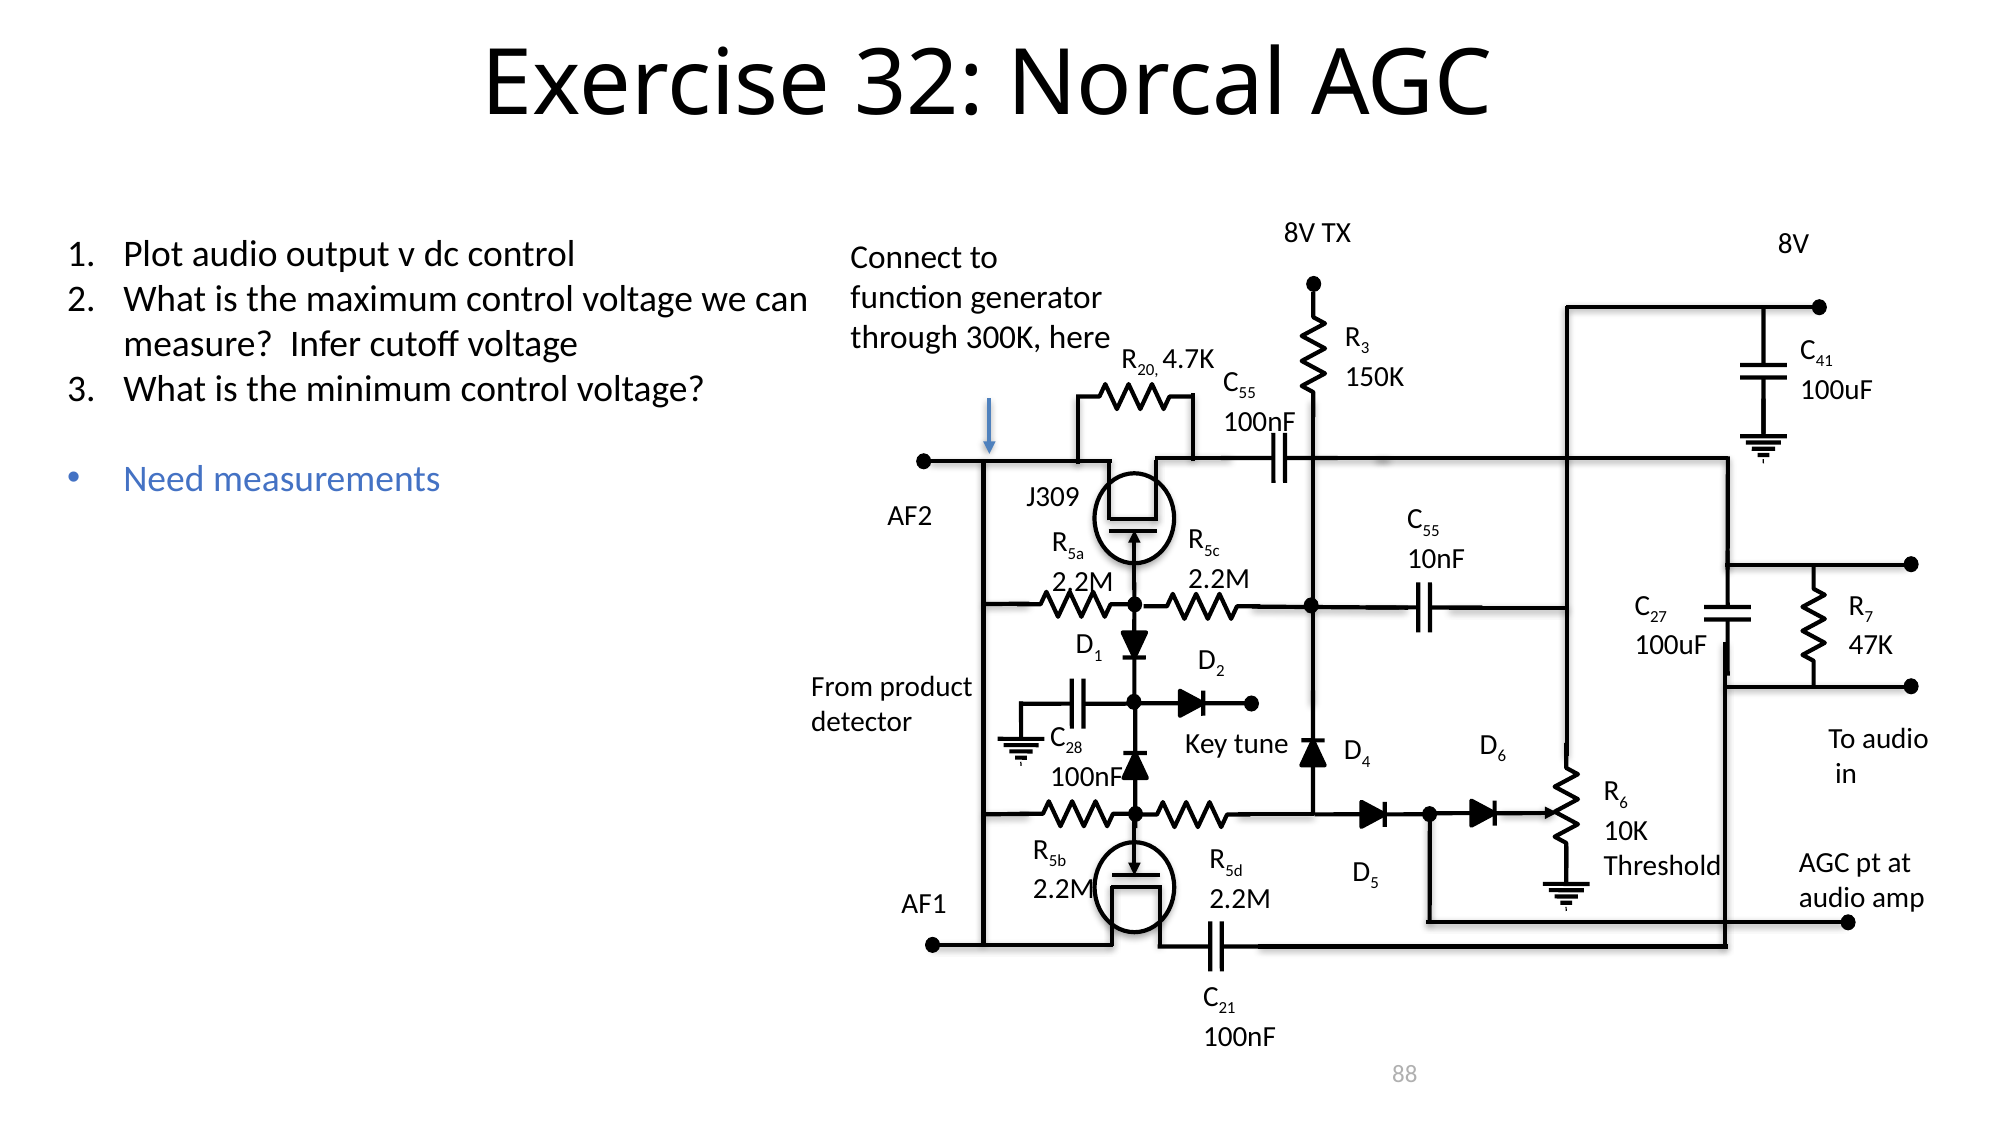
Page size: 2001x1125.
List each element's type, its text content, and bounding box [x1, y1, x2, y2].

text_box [803, 206, 1974, 1056]
text_box Exercise 32: Norcal AGC [36, 23, 1939, 134]
slide_number 88 [1074, 1056, 1425, 1125]
